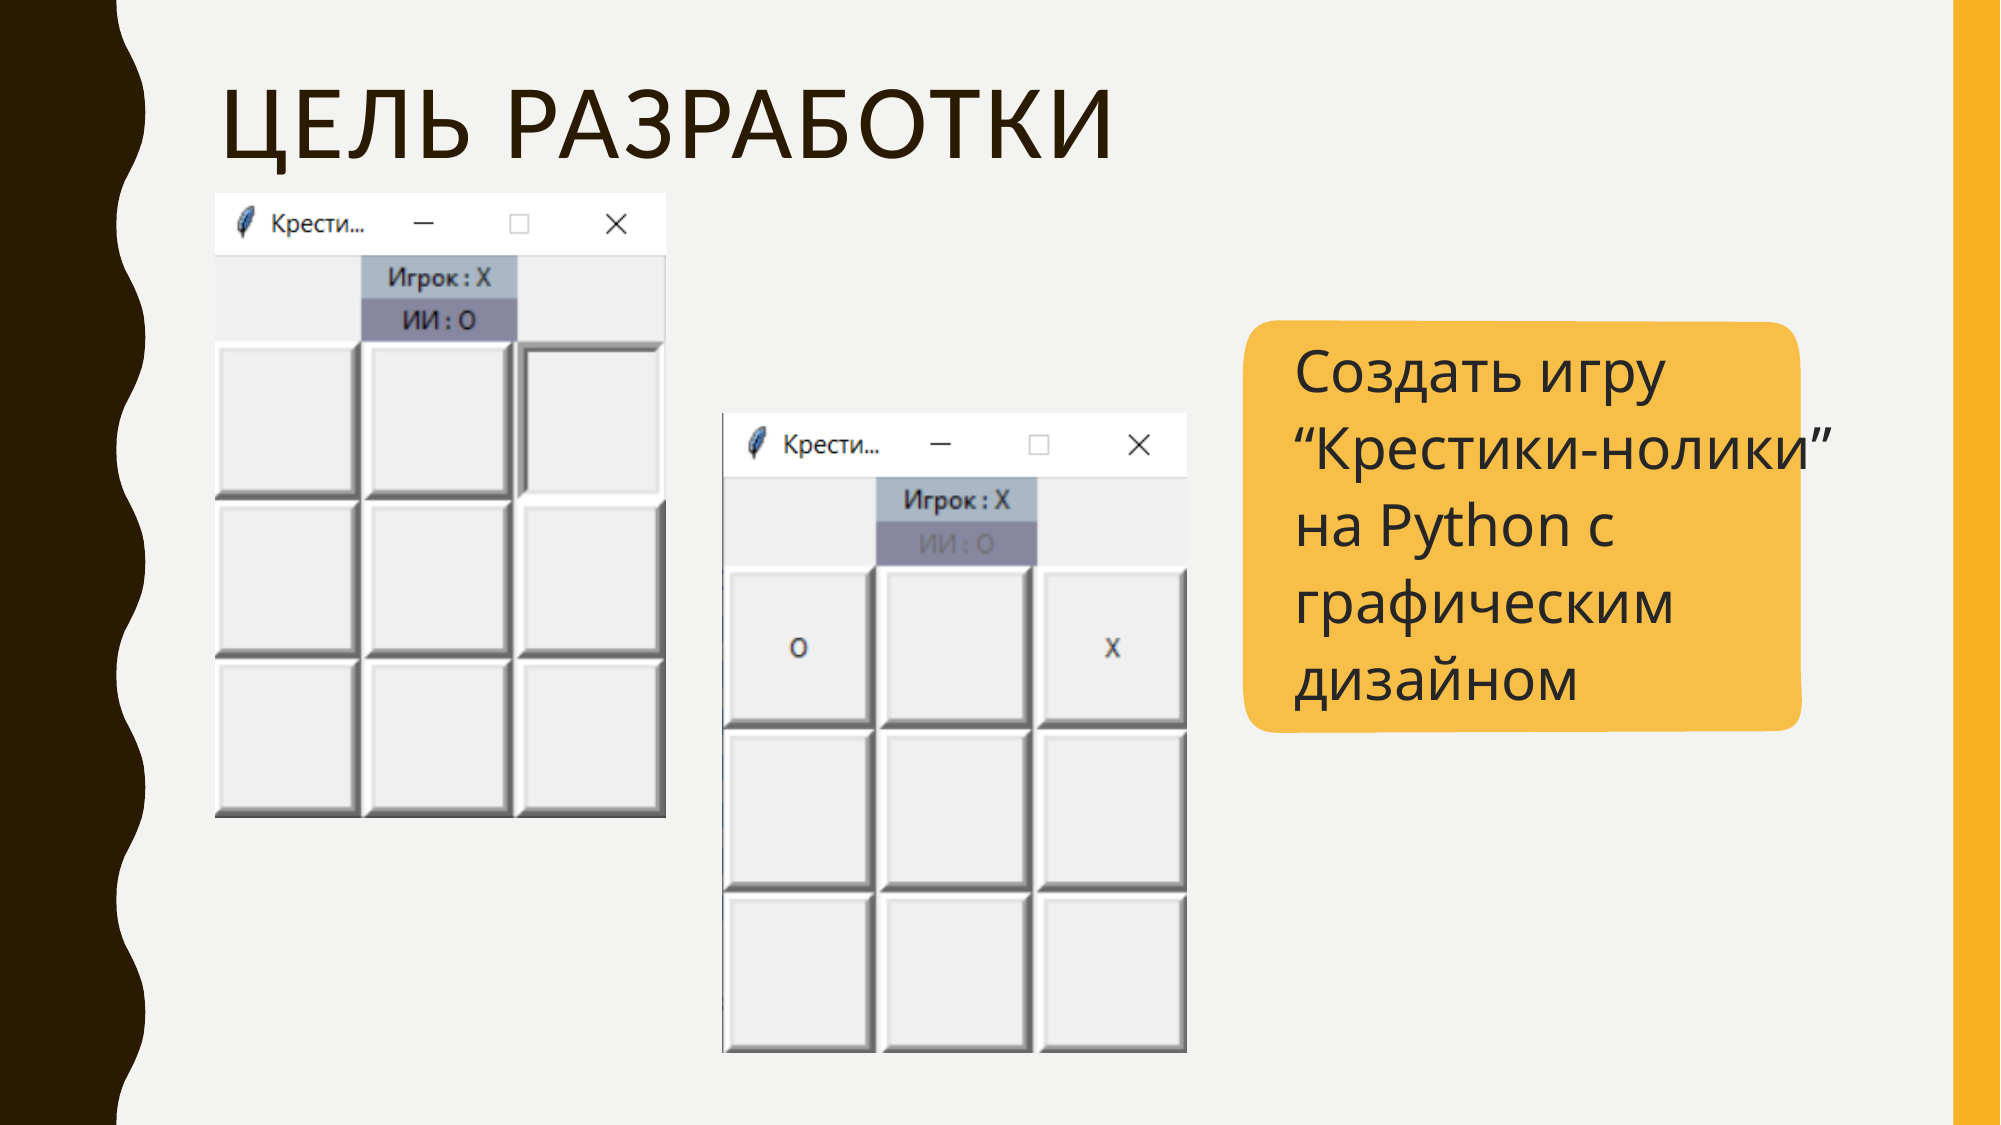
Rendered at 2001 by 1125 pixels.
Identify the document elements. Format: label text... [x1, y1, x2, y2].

picture [215, 193, 666, 818]
title Цель разработки [205, 59, 1796, 194]
text_box [1241, 319, 1508, 734]
picture [722, 413, 1187, 1053]
list Создать игру “Крестики-нолики” на Python с графическим дизайном [1279, 320, 1849, 805]
